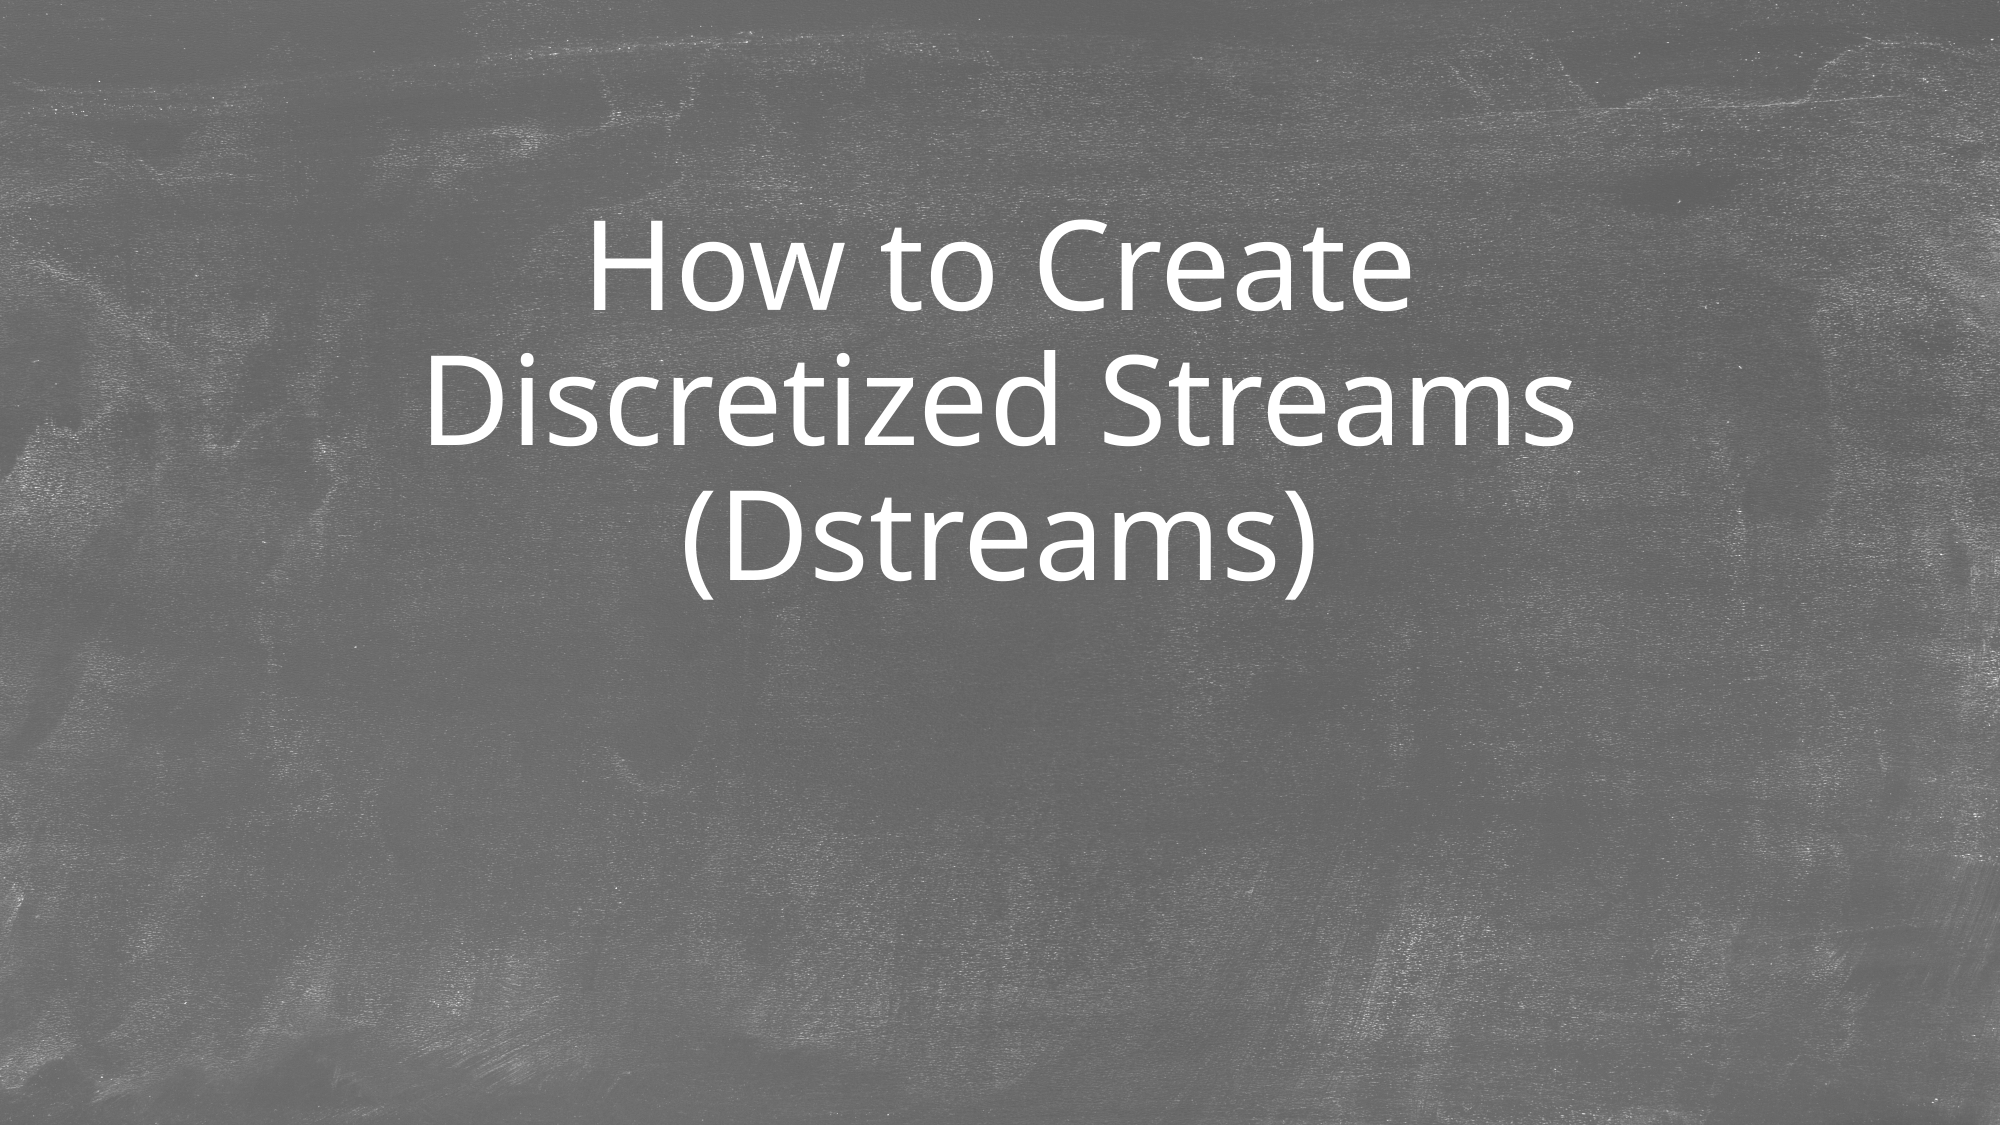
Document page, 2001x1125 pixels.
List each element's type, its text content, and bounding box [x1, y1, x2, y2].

title How to Create Discretized Streams (Dstreams) [249, 223, 1750, 615]
